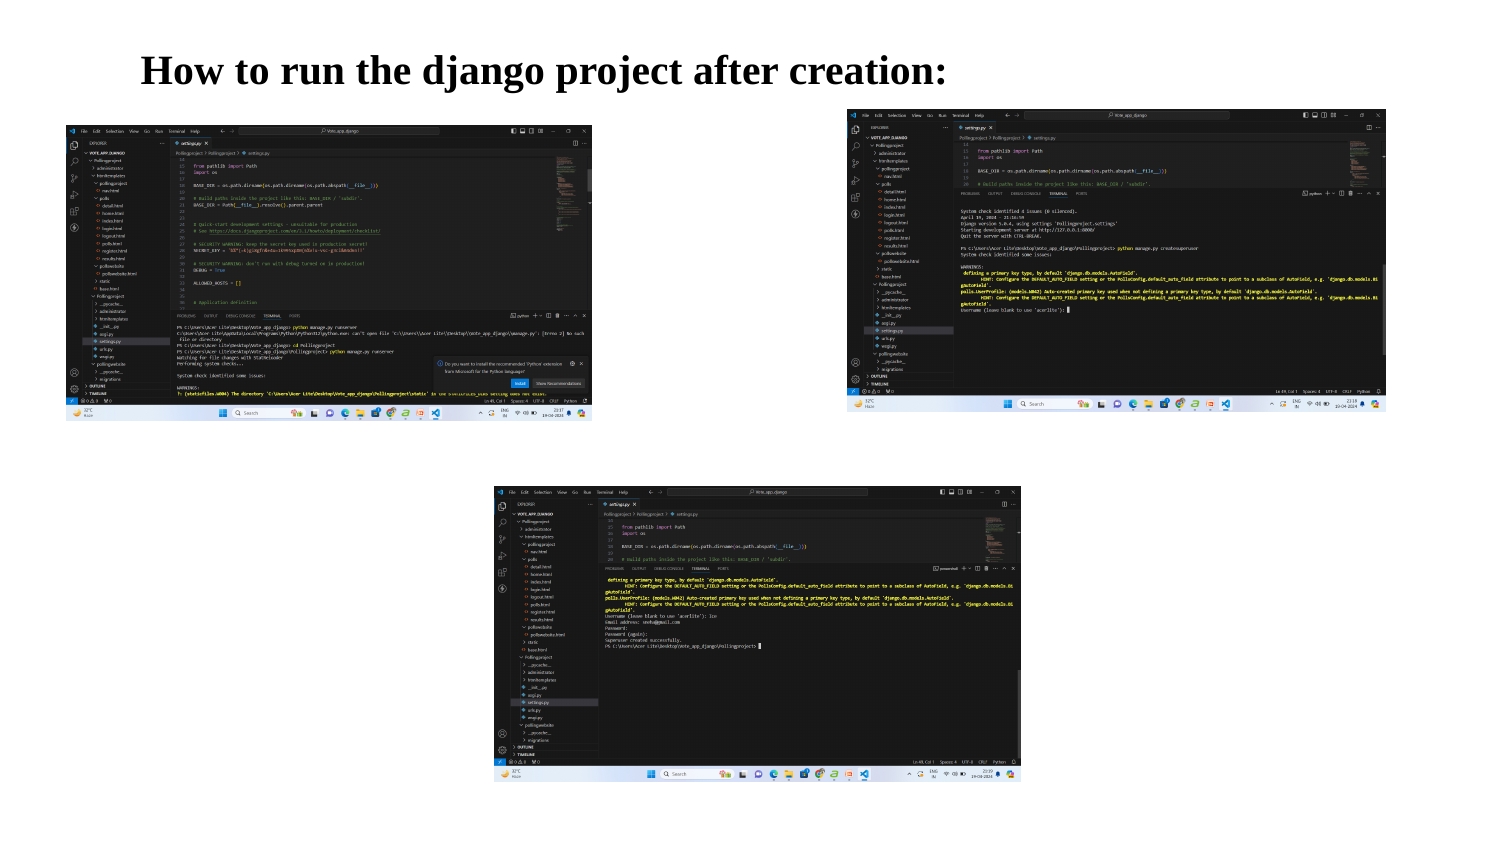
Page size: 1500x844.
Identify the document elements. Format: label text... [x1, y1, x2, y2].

picture [847, 109, 1386, 413]
picture [494, 485, 1021, 783]
picture [66, 125, 593, 422]
text_box How to run the django project after creation: [125, 35, 964, 101]
